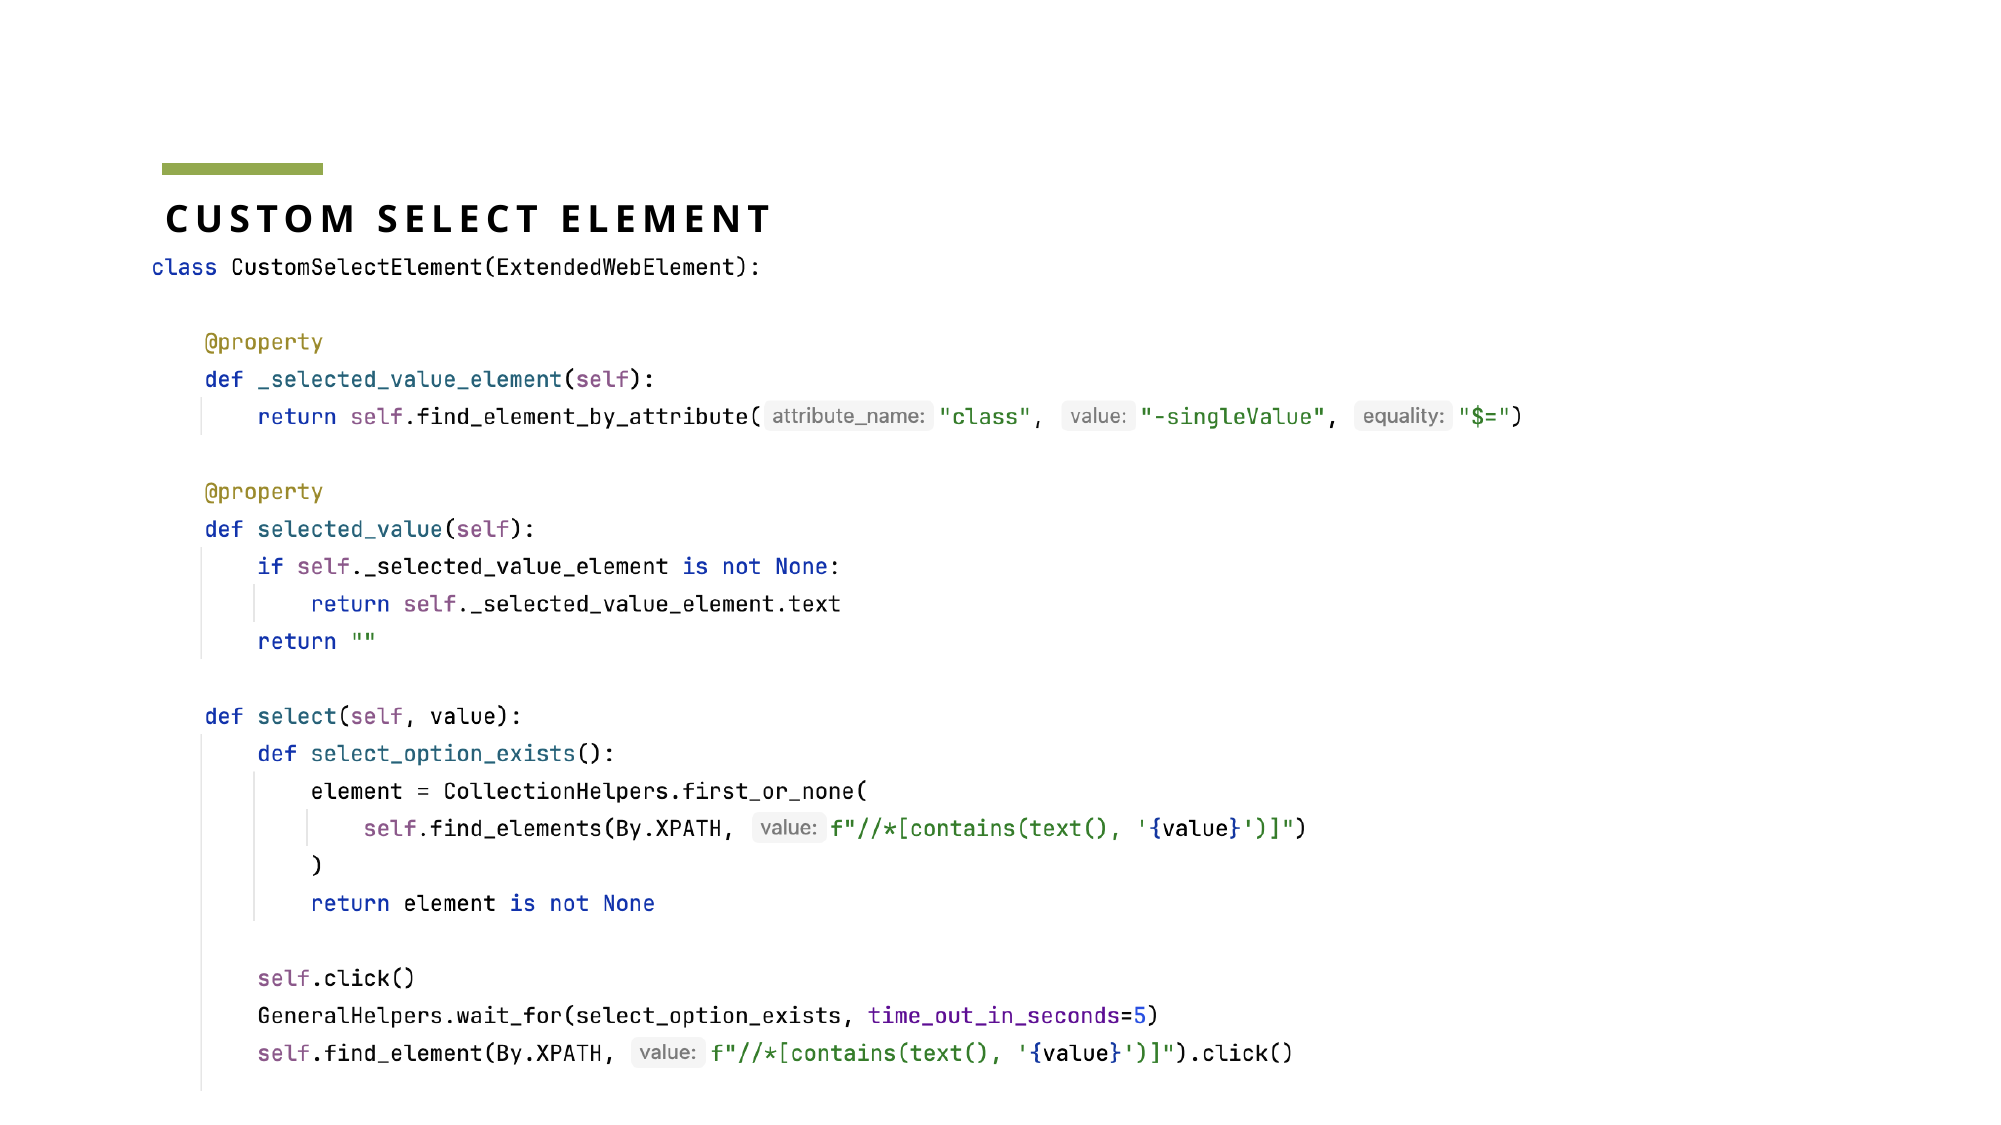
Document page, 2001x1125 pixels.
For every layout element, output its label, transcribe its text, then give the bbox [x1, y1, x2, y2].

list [149, 247, 1541, 1091]
list Custom Select Element [149, 133, 1000, 247]
